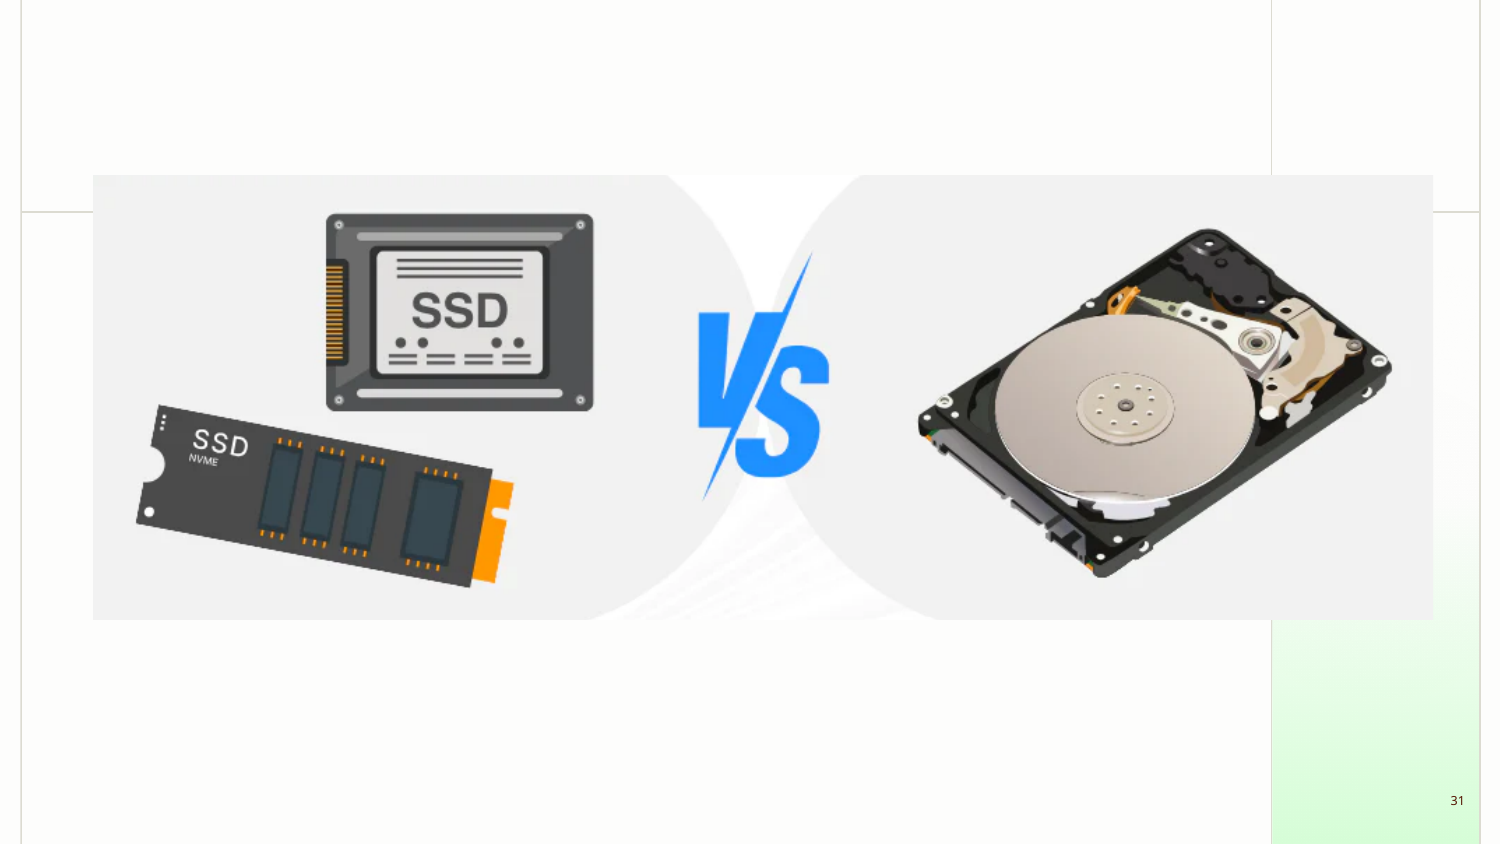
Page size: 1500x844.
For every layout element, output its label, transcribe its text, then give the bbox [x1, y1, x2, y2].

slide_number ‹#› [1390, 778, 1481, 843]
picture [92, 175, 1479, 844]
